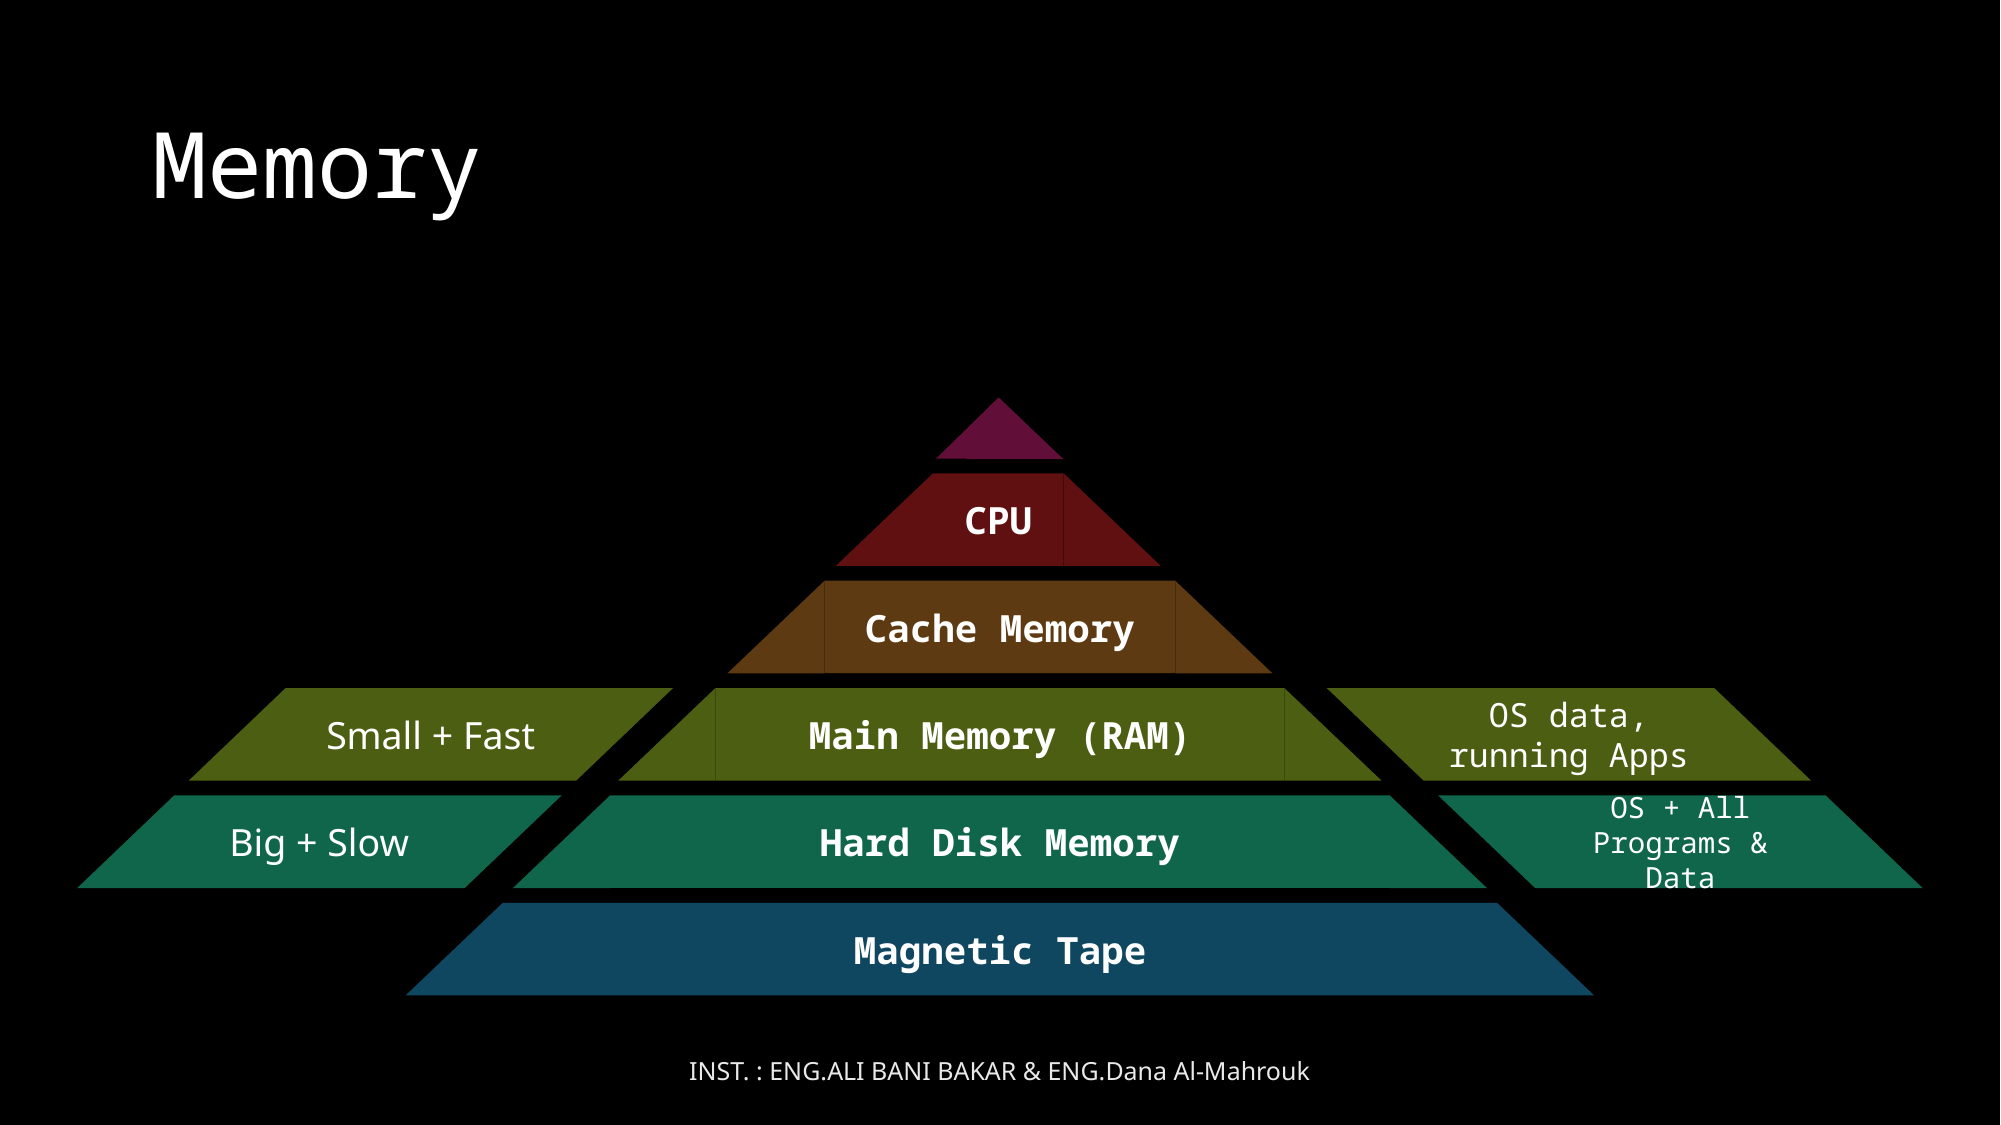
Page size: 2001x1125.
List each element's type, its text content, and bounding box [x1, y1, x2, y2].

text_box [999, 363, 1064, 462]
text_box Magnetic Tape [505, 901, 1495, 997]
text_box [831, 469, 935, 568]
text_box [723, 577, 827, 675]
text_box [401, 899, 505, 997]
text_box [509, 791, 612, 890]
text_box [965, 401, 1062, 461]
text_box [1282, 684, 1386, 783]
text_box [1388, 791, 1491, 890]
text_box Hard Disk Memory [612, 794, 1388, 890]
text_box OS + All Programs & Data [1434, 793, 1927, 890]
text_box [937, 434, 965, 461]
text_box Small + Fast [184, 686, 677, 783]
text_box [1173, 577, 1277, 675]
text_box Main Memory (RAM) [717, 687, 1282, 782]
text_box [875, 351, 1048, 502]
title Memory [137, 59, 1863, 278]
text_box CPU [935, 472, 1062, 567]
text_box [1495, 899, 1598, 997]
footer INST. : ENG.ALI BANI BAKAR & ENG.Dana Al-Mahrouk [662, 1042, 1338, 1103]
text_box Big + Slow [73, 793, 566, 890]
text_box [1062, 469, 1165, 568]
text_box Cache Memory [827, 579, 1173, 675]
text_box [614, 684, 717, 783]
text_box OS data, running Apps [1322, 686, 1816, 783]
